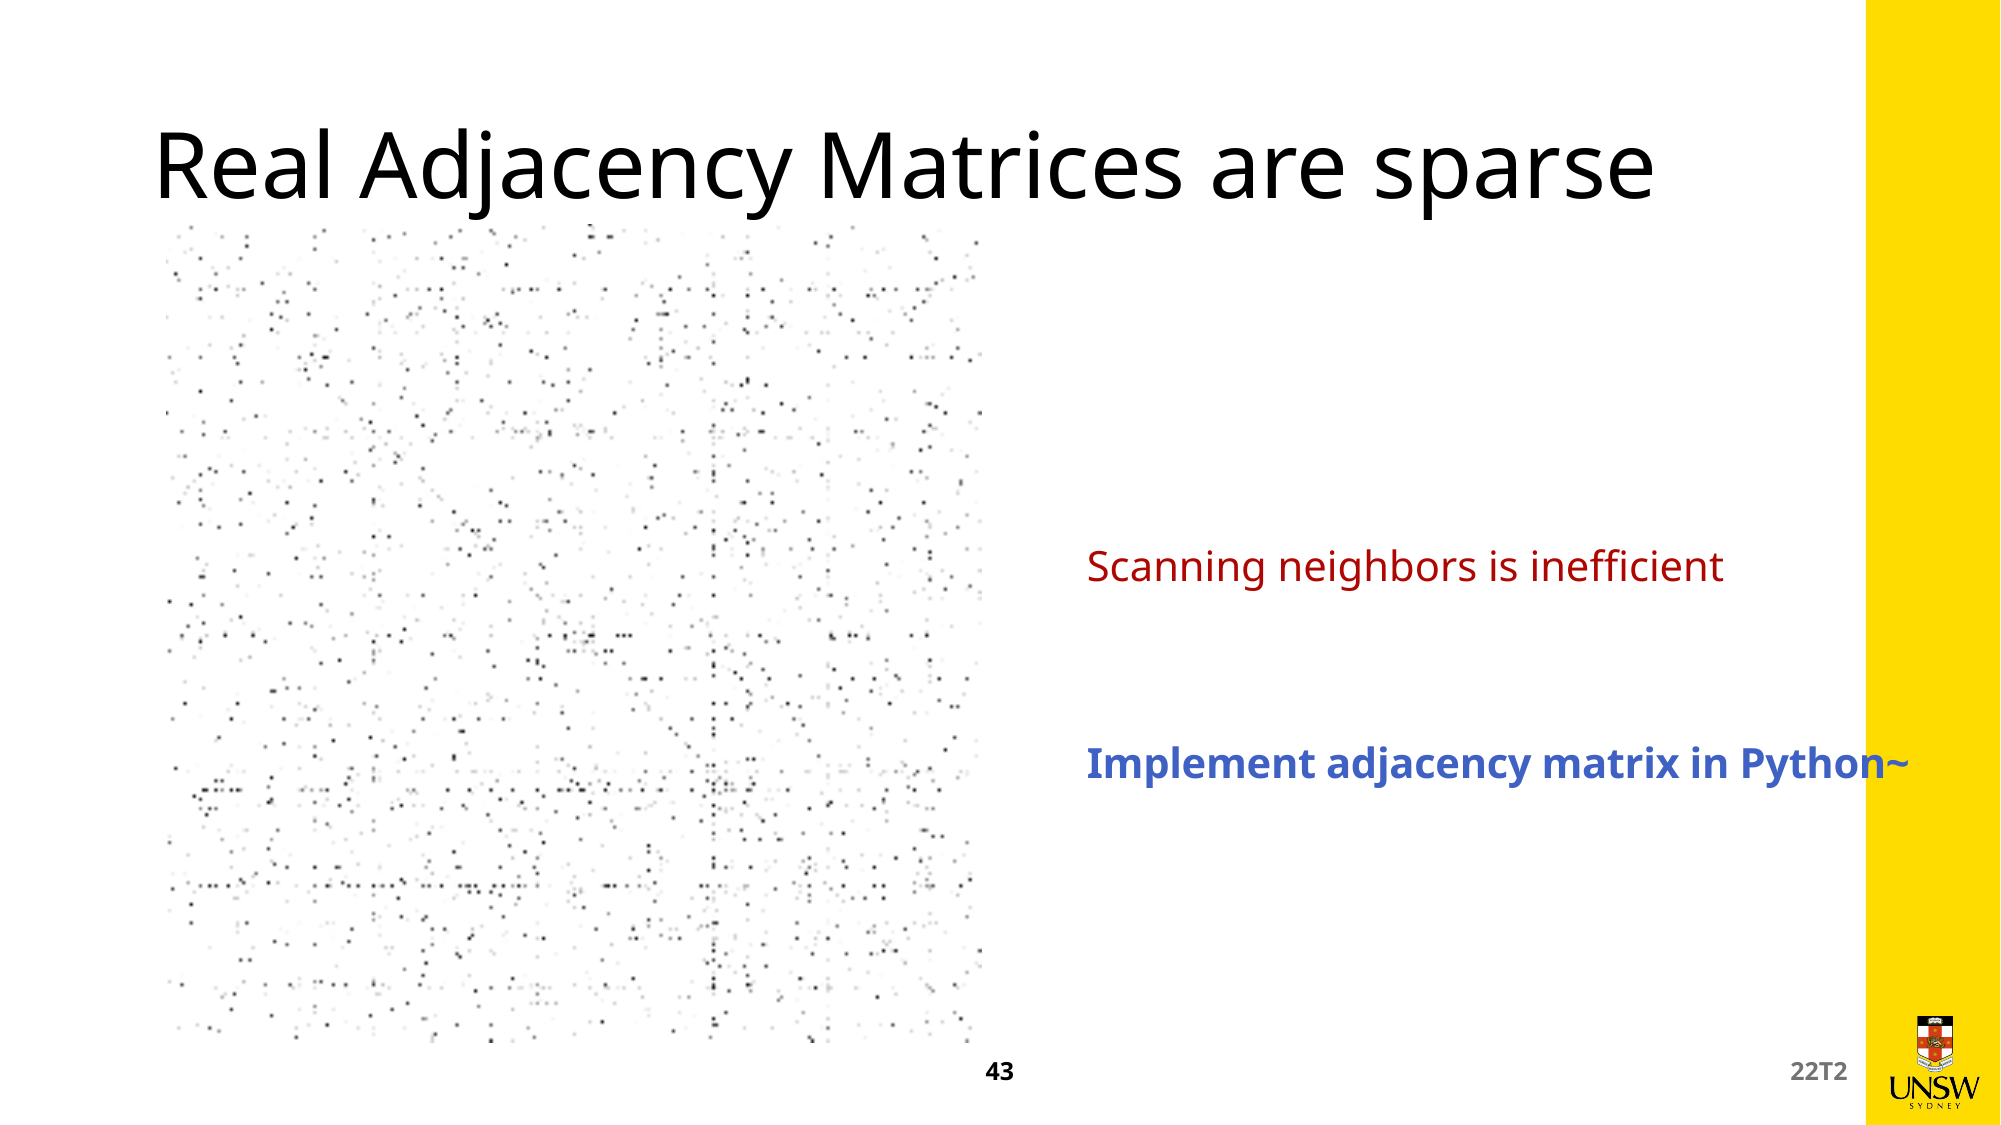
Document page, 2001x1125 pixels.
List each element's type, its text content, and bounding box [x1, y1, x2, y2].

picture [166, 224, 982, 1043]
picture [1890, 1016, 1980, 1109]
footer 22T2 [1187, 1042, 1863, 1103]
title Real Adjacency Matrices are sparse [137, 59, 1863, 278]
slide_number 43 [774, 1042, 1187, 1103]
text_box Implement adjacency matrix in Python~ [1069, 729, 2000, 795]
text_box Scanning neighbors is inefficient [1070, 532, 2000, 597]
